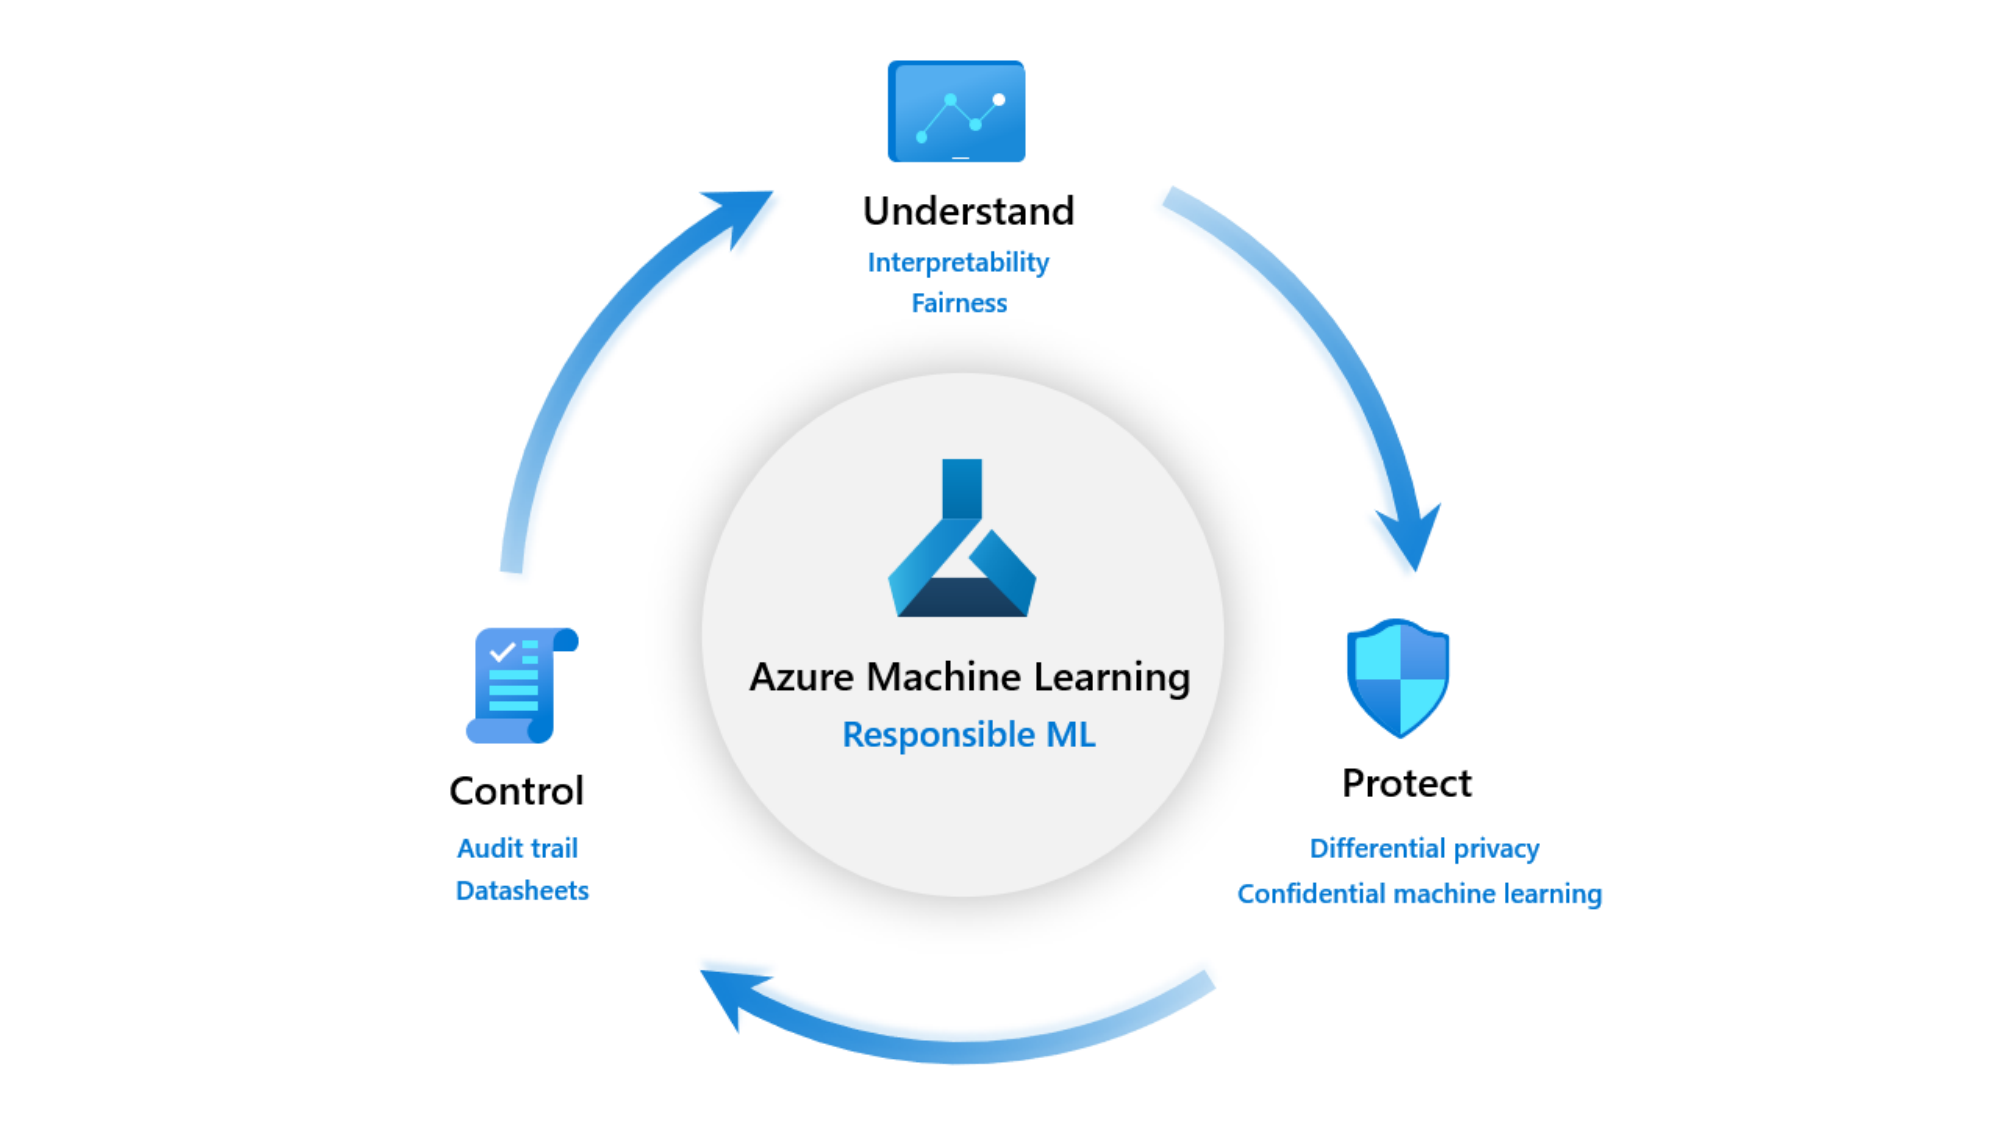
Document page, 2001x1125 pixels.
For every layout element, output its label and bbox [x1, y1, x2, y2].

picture [345, 16, 1655, 1109]
